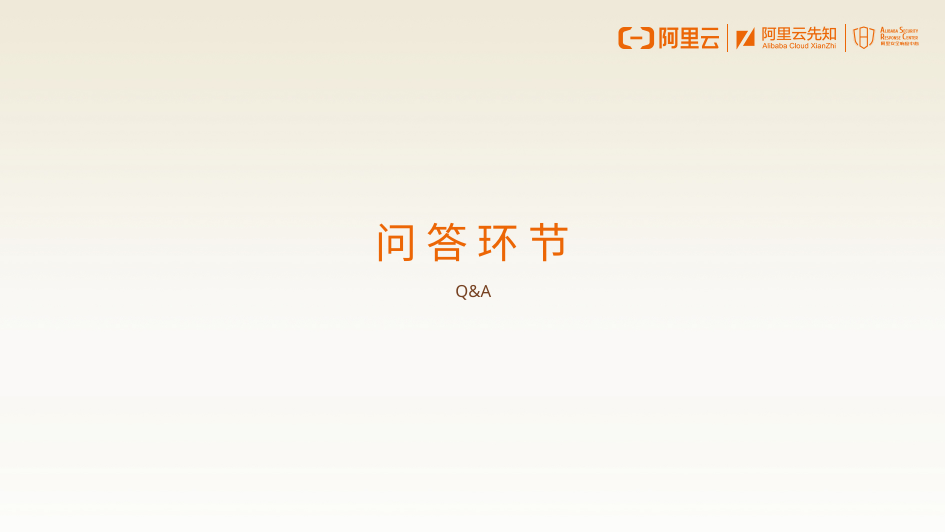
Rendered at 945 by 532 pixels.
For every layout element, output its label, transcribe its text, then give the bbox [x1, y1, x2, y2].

picture [0, 0, 945, 532]
text_box Q&A [257, 273, 690, 297]
text_box 问 答 环 节 [265, 209, 681, 263]
